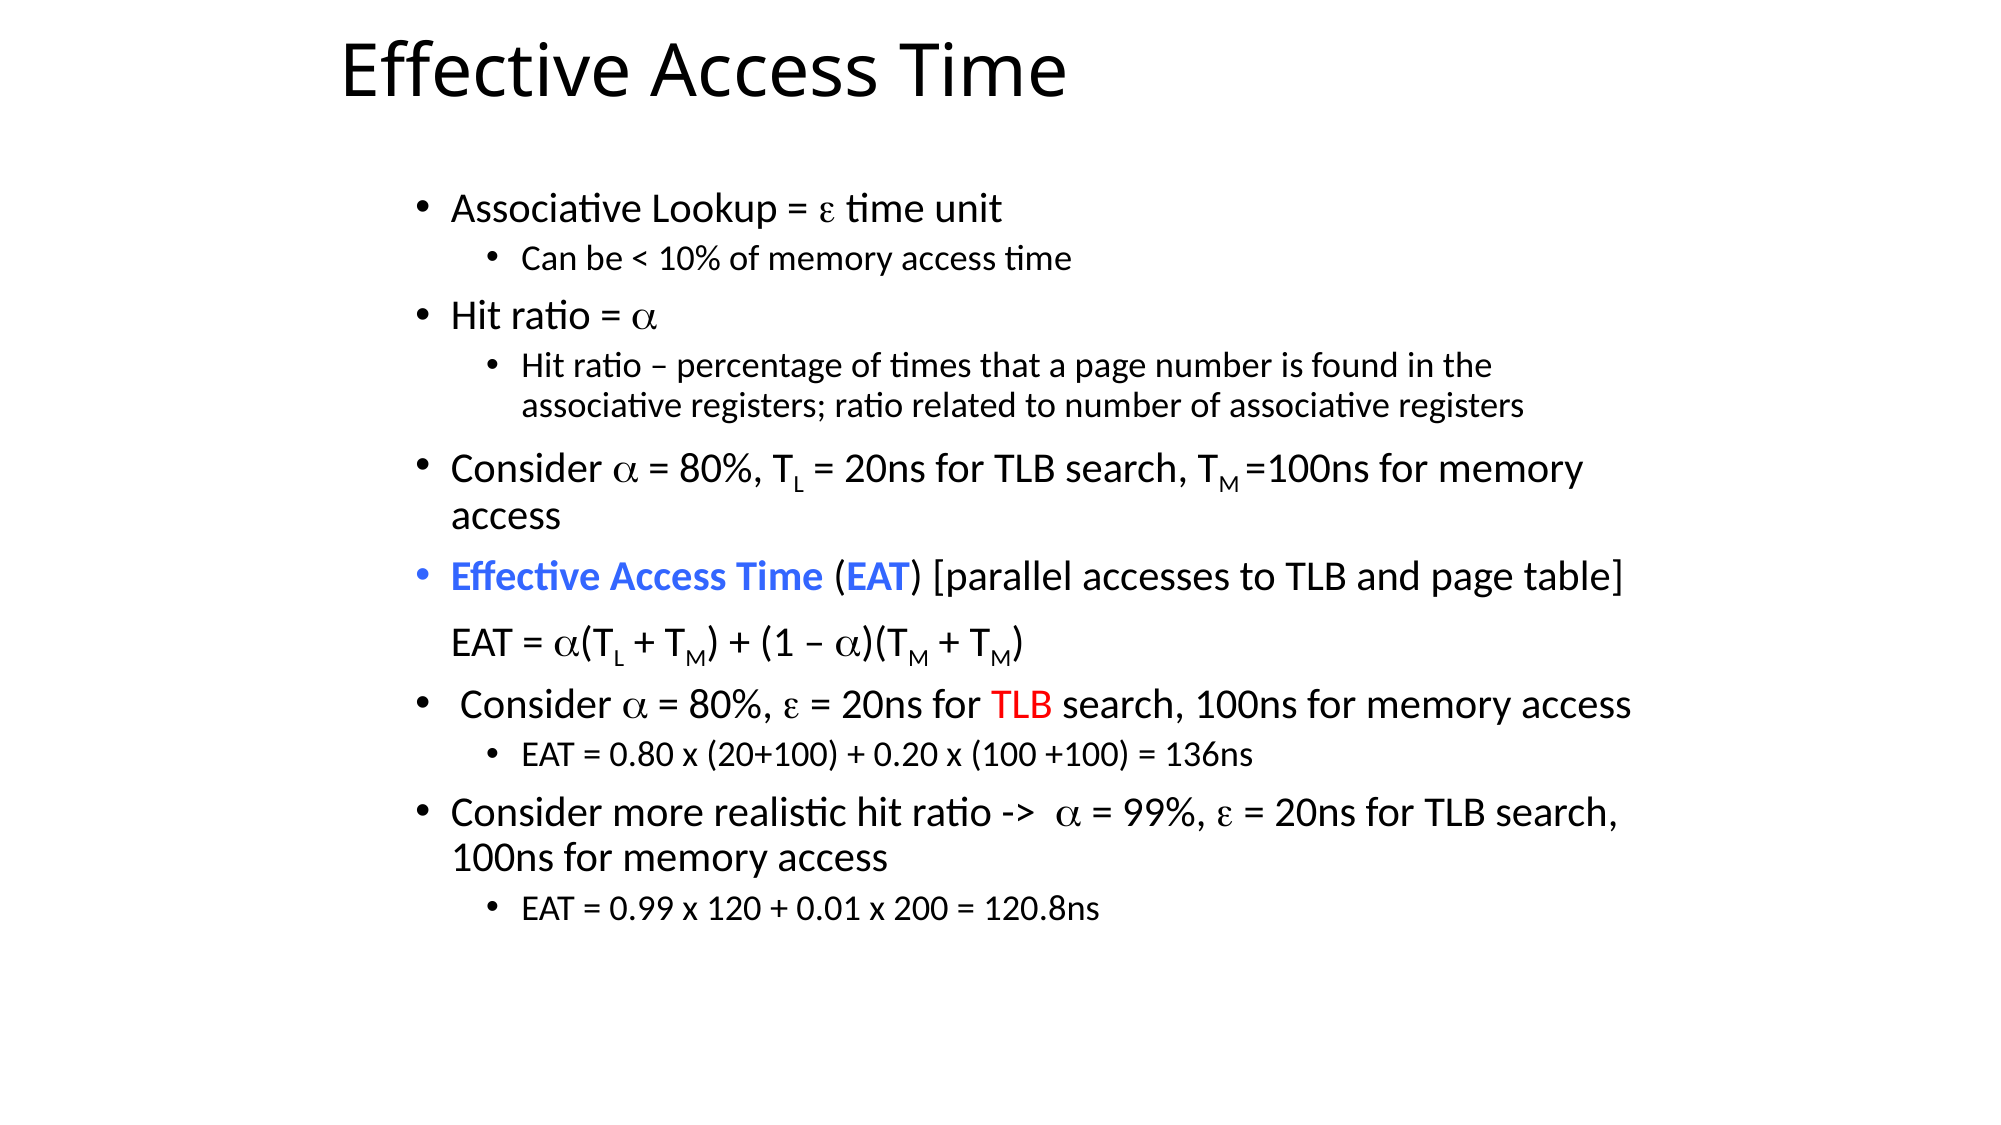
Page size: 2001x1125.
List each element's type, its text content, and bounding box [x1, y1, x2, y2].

list Associative Lookup =  time unit Can be < 10% of memory access time Hit ratio =  Hit ratio – percentage of times that a page number is found in the associative registers; ratio related to number of associative registers Consider  = 80%, TL = 20ns for TLB search, TM =100ns for memory access Effective Access Time (EAT) [parallel accesses to TLB and page table] EAT = (TL + TM) + (1 – )(TM + TM) Consider  = 80%,  = 20ns for TLB search, 100ns for memory access EAT = 0.80 x (20+100) + 0.20 x (100 +100) = 136ns Consider more realistic hit ratio ->  = 99%,  = 20ns for TLB search, 100ns for memory access EAT = 0.99 x 120 + 0.01 x 200 = 120.8ns [400, 177, 1677, 1006]
title Effective Access Time [324, 24, 1675, 120]
